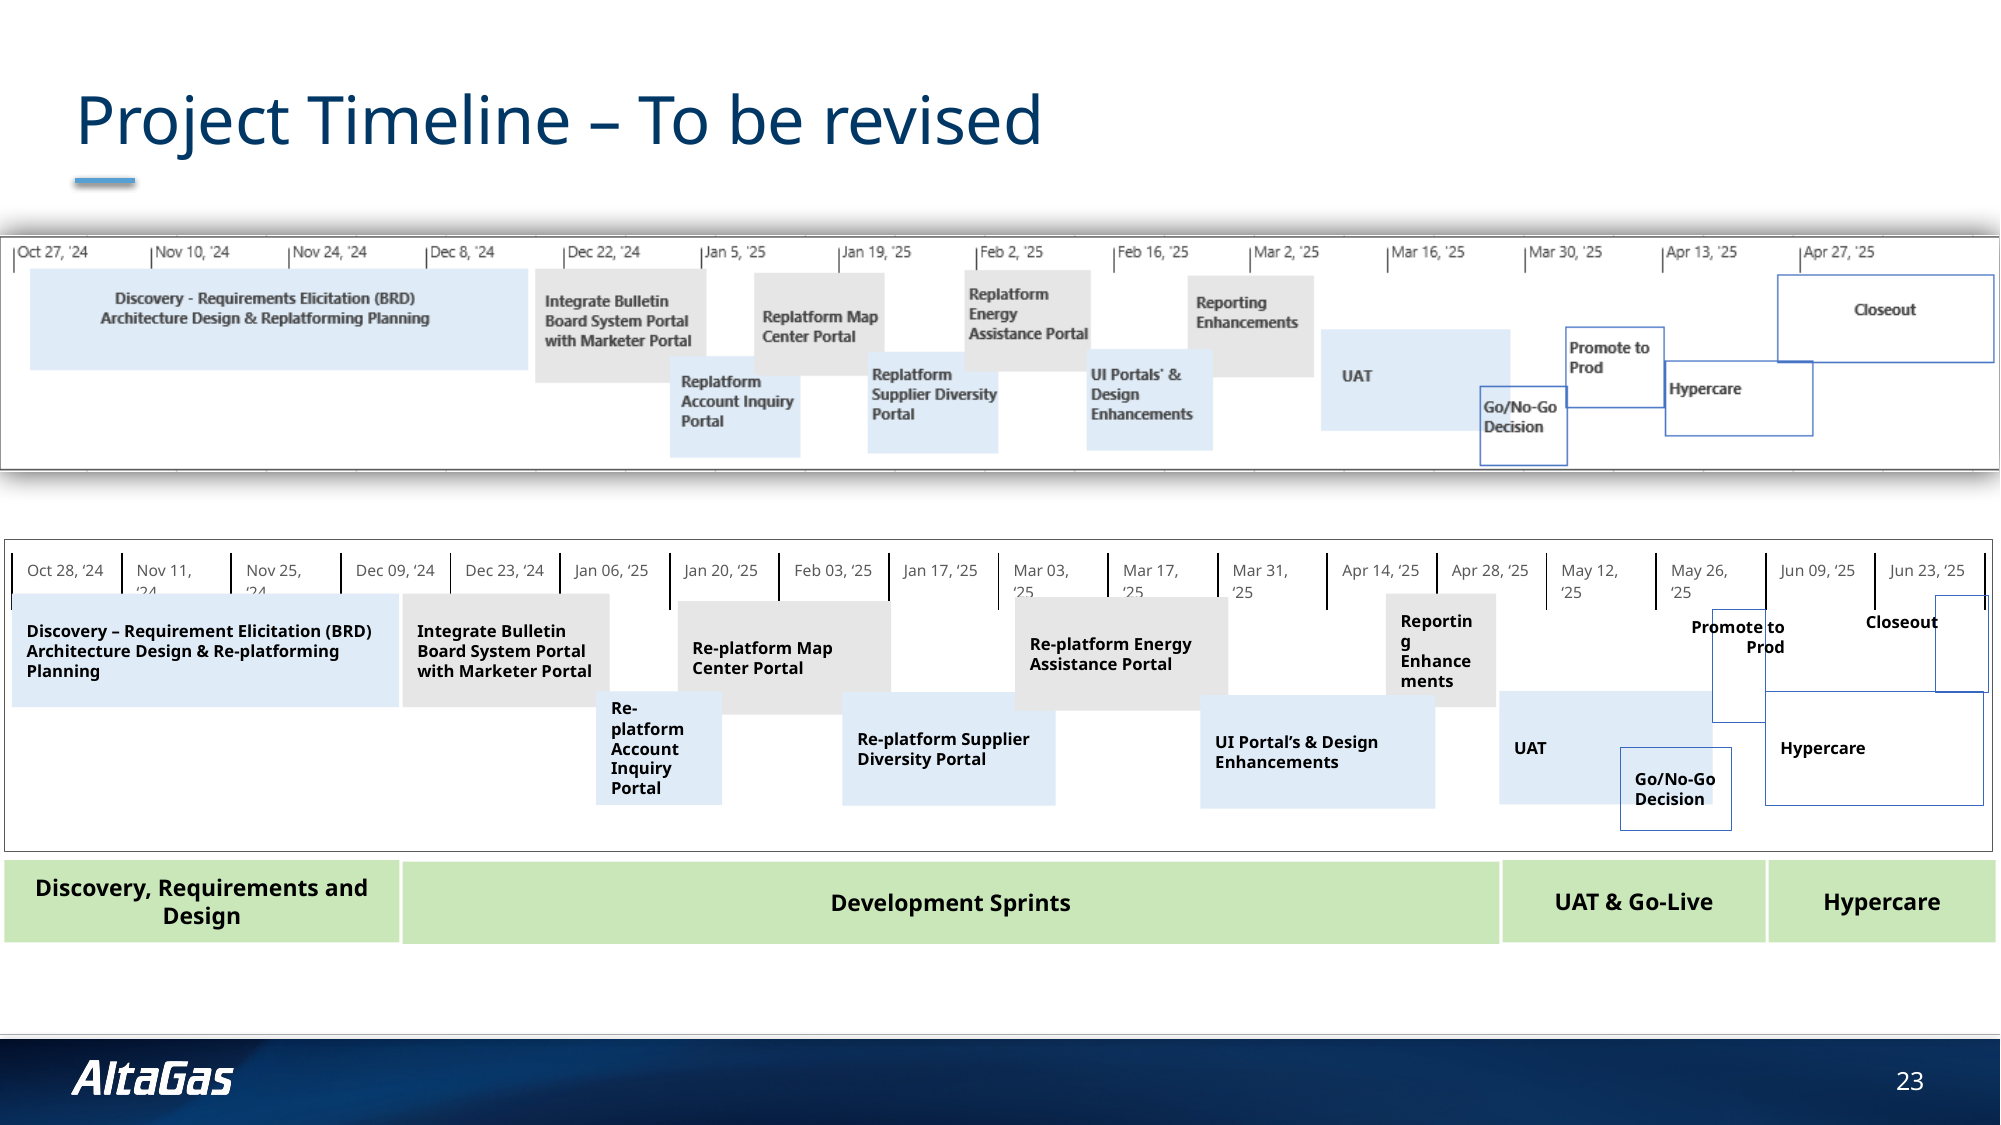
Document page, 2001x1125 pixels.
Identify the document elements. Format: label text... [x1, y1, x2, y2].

picture [0, 1039, 2000, 1125]
picture [0, 235, 1999, 472]
slide_number 23 [1787, 1052, 1925, 1113]
text_box Development Sprints [400, 860, 1501, 946]
text_box Discovery, Requirements and Design [2, 858, 401, 944]
title Project Timeline – To be revised [75, 0, 1926, 165]
text_box [2, 537, 1995, 853]
text_box Hypercare [1767, 858, 1998, 944]
text_box UAT & Go-Live [1500, 858, 1767, 944]
text_box Promote to Prod [1662, 609, 1800, 664]
text_box Closeout [1847, 604, 1954, 639]
